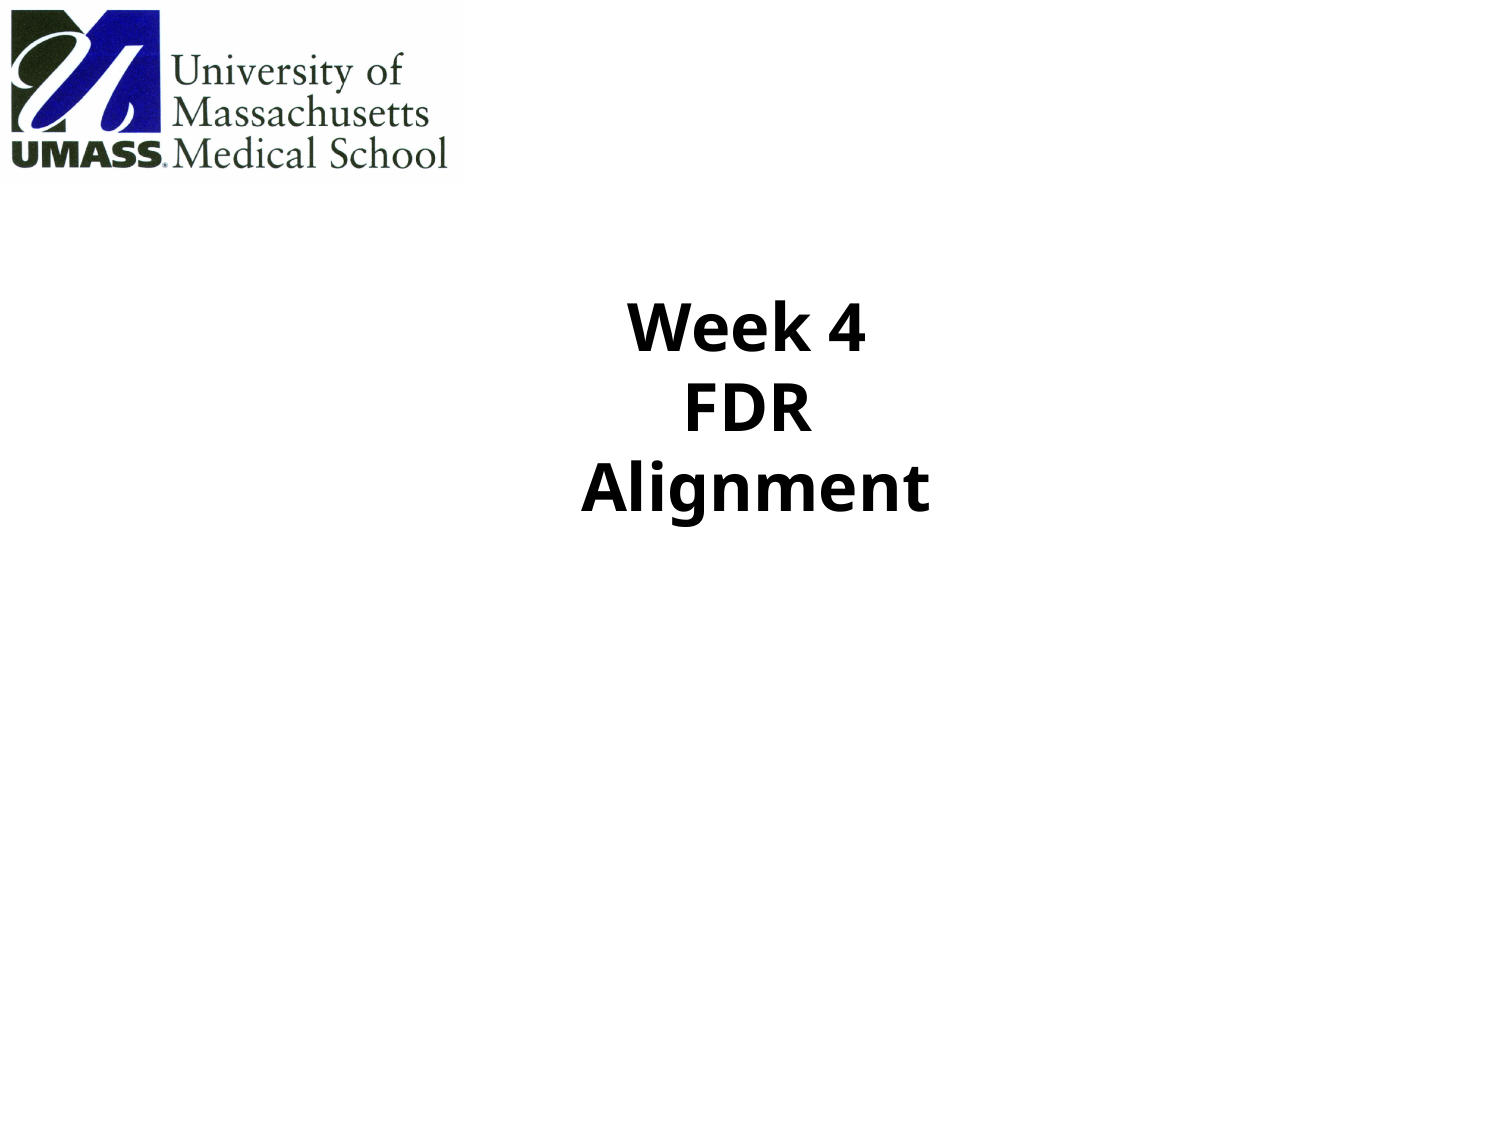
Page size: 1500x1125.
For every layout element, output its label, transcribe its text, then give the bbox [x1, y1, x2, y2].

picture [0, 0, 465, 182]
title Week 4 FDR Alignment [75, 283, 1438, 525]
